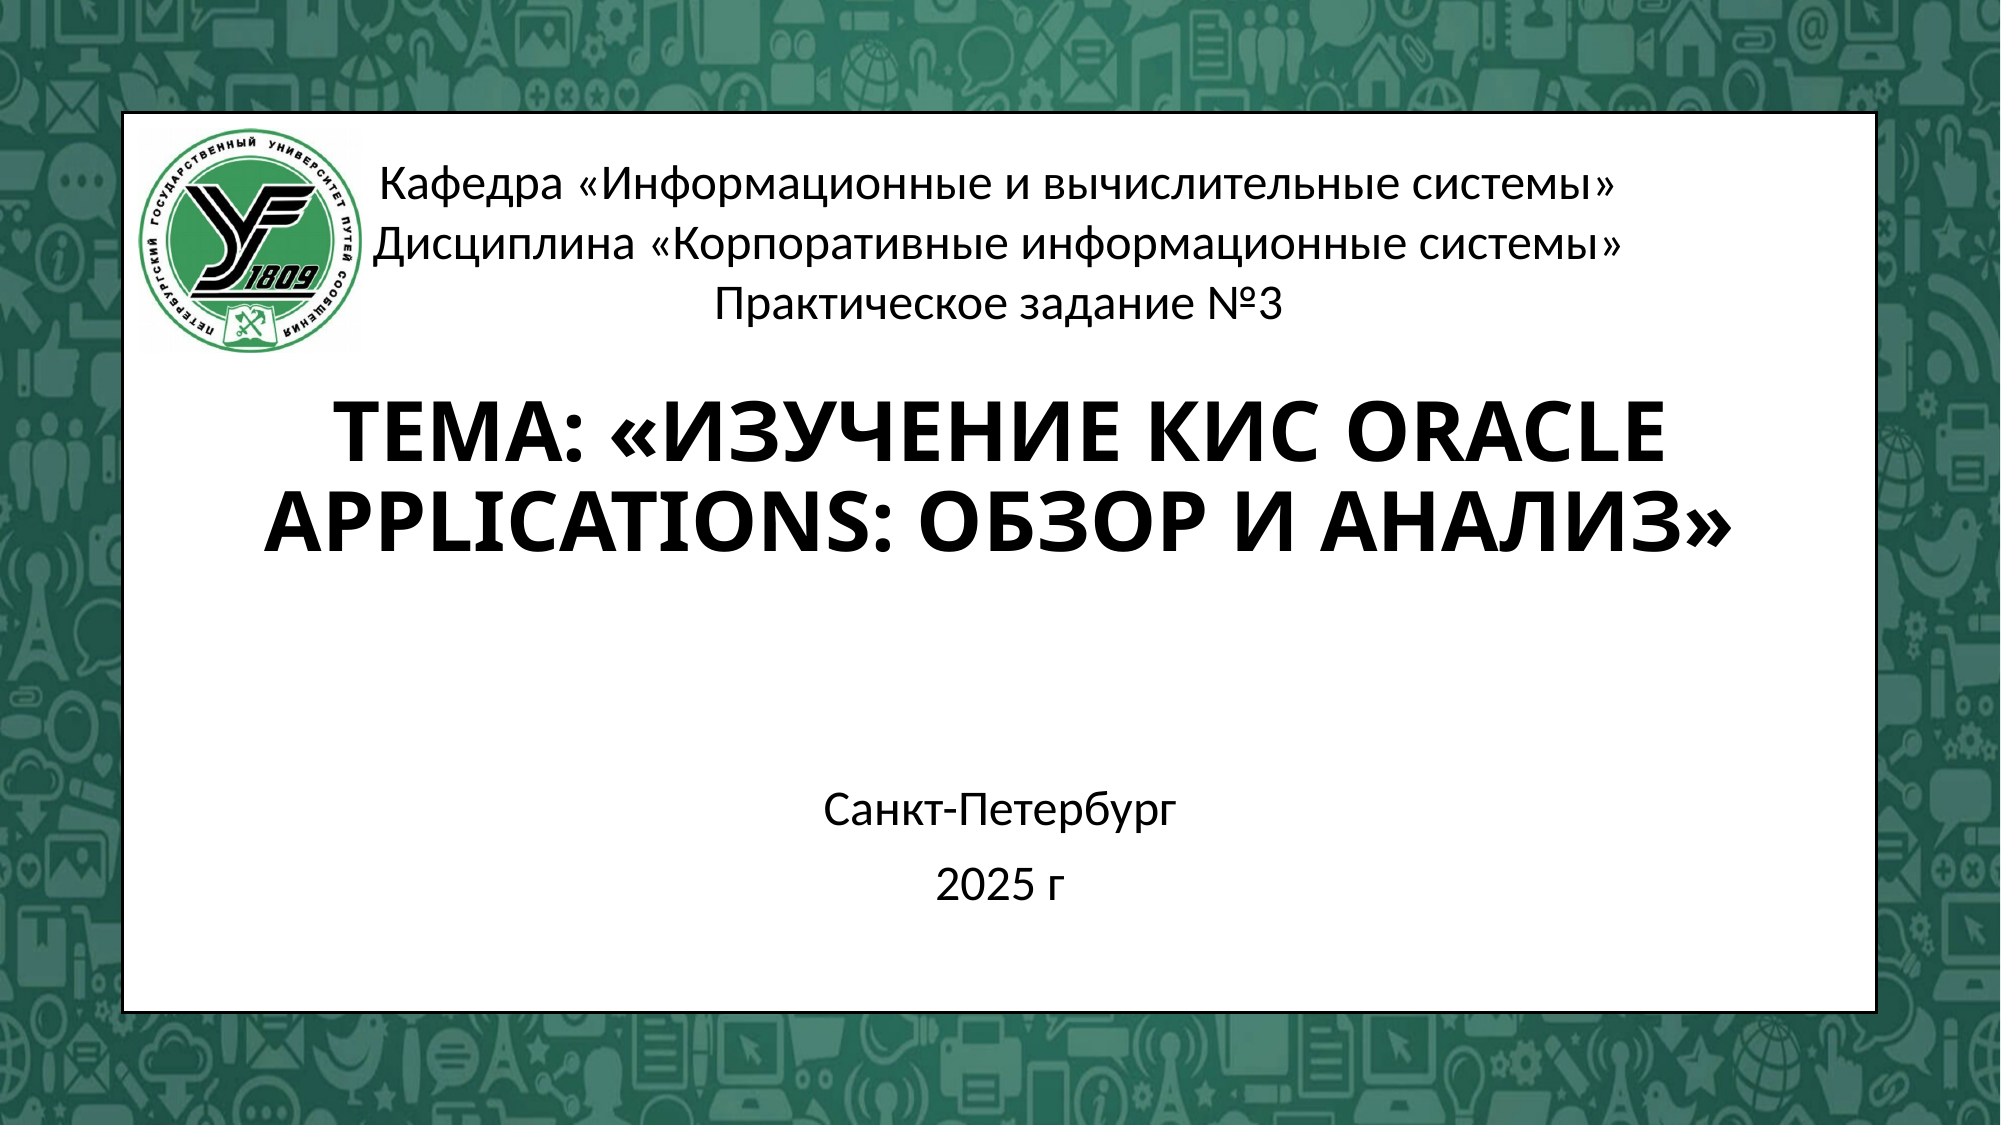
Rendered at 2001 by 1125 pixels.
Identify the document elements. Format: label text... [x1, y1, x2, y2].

subtitle Санкт-Петербург 2025 г [249, 693, 1750, 1011]
text_box Кафедра «Информационные и вычислительные системы» Дисциплина «Корпоративные информационные системы» Практическое задание №3 [362, 141, 1855, 337]
text_box [122, 111, 1878, 1014]
title ТЕМА: «ИЗУЧЕНИЕ КИС ORACLE APPLICATIONS: ОБЗОР И АНАЛИЗ» [183, 380, 1817, 578]
picture [0, 0, 2001, 1125]
